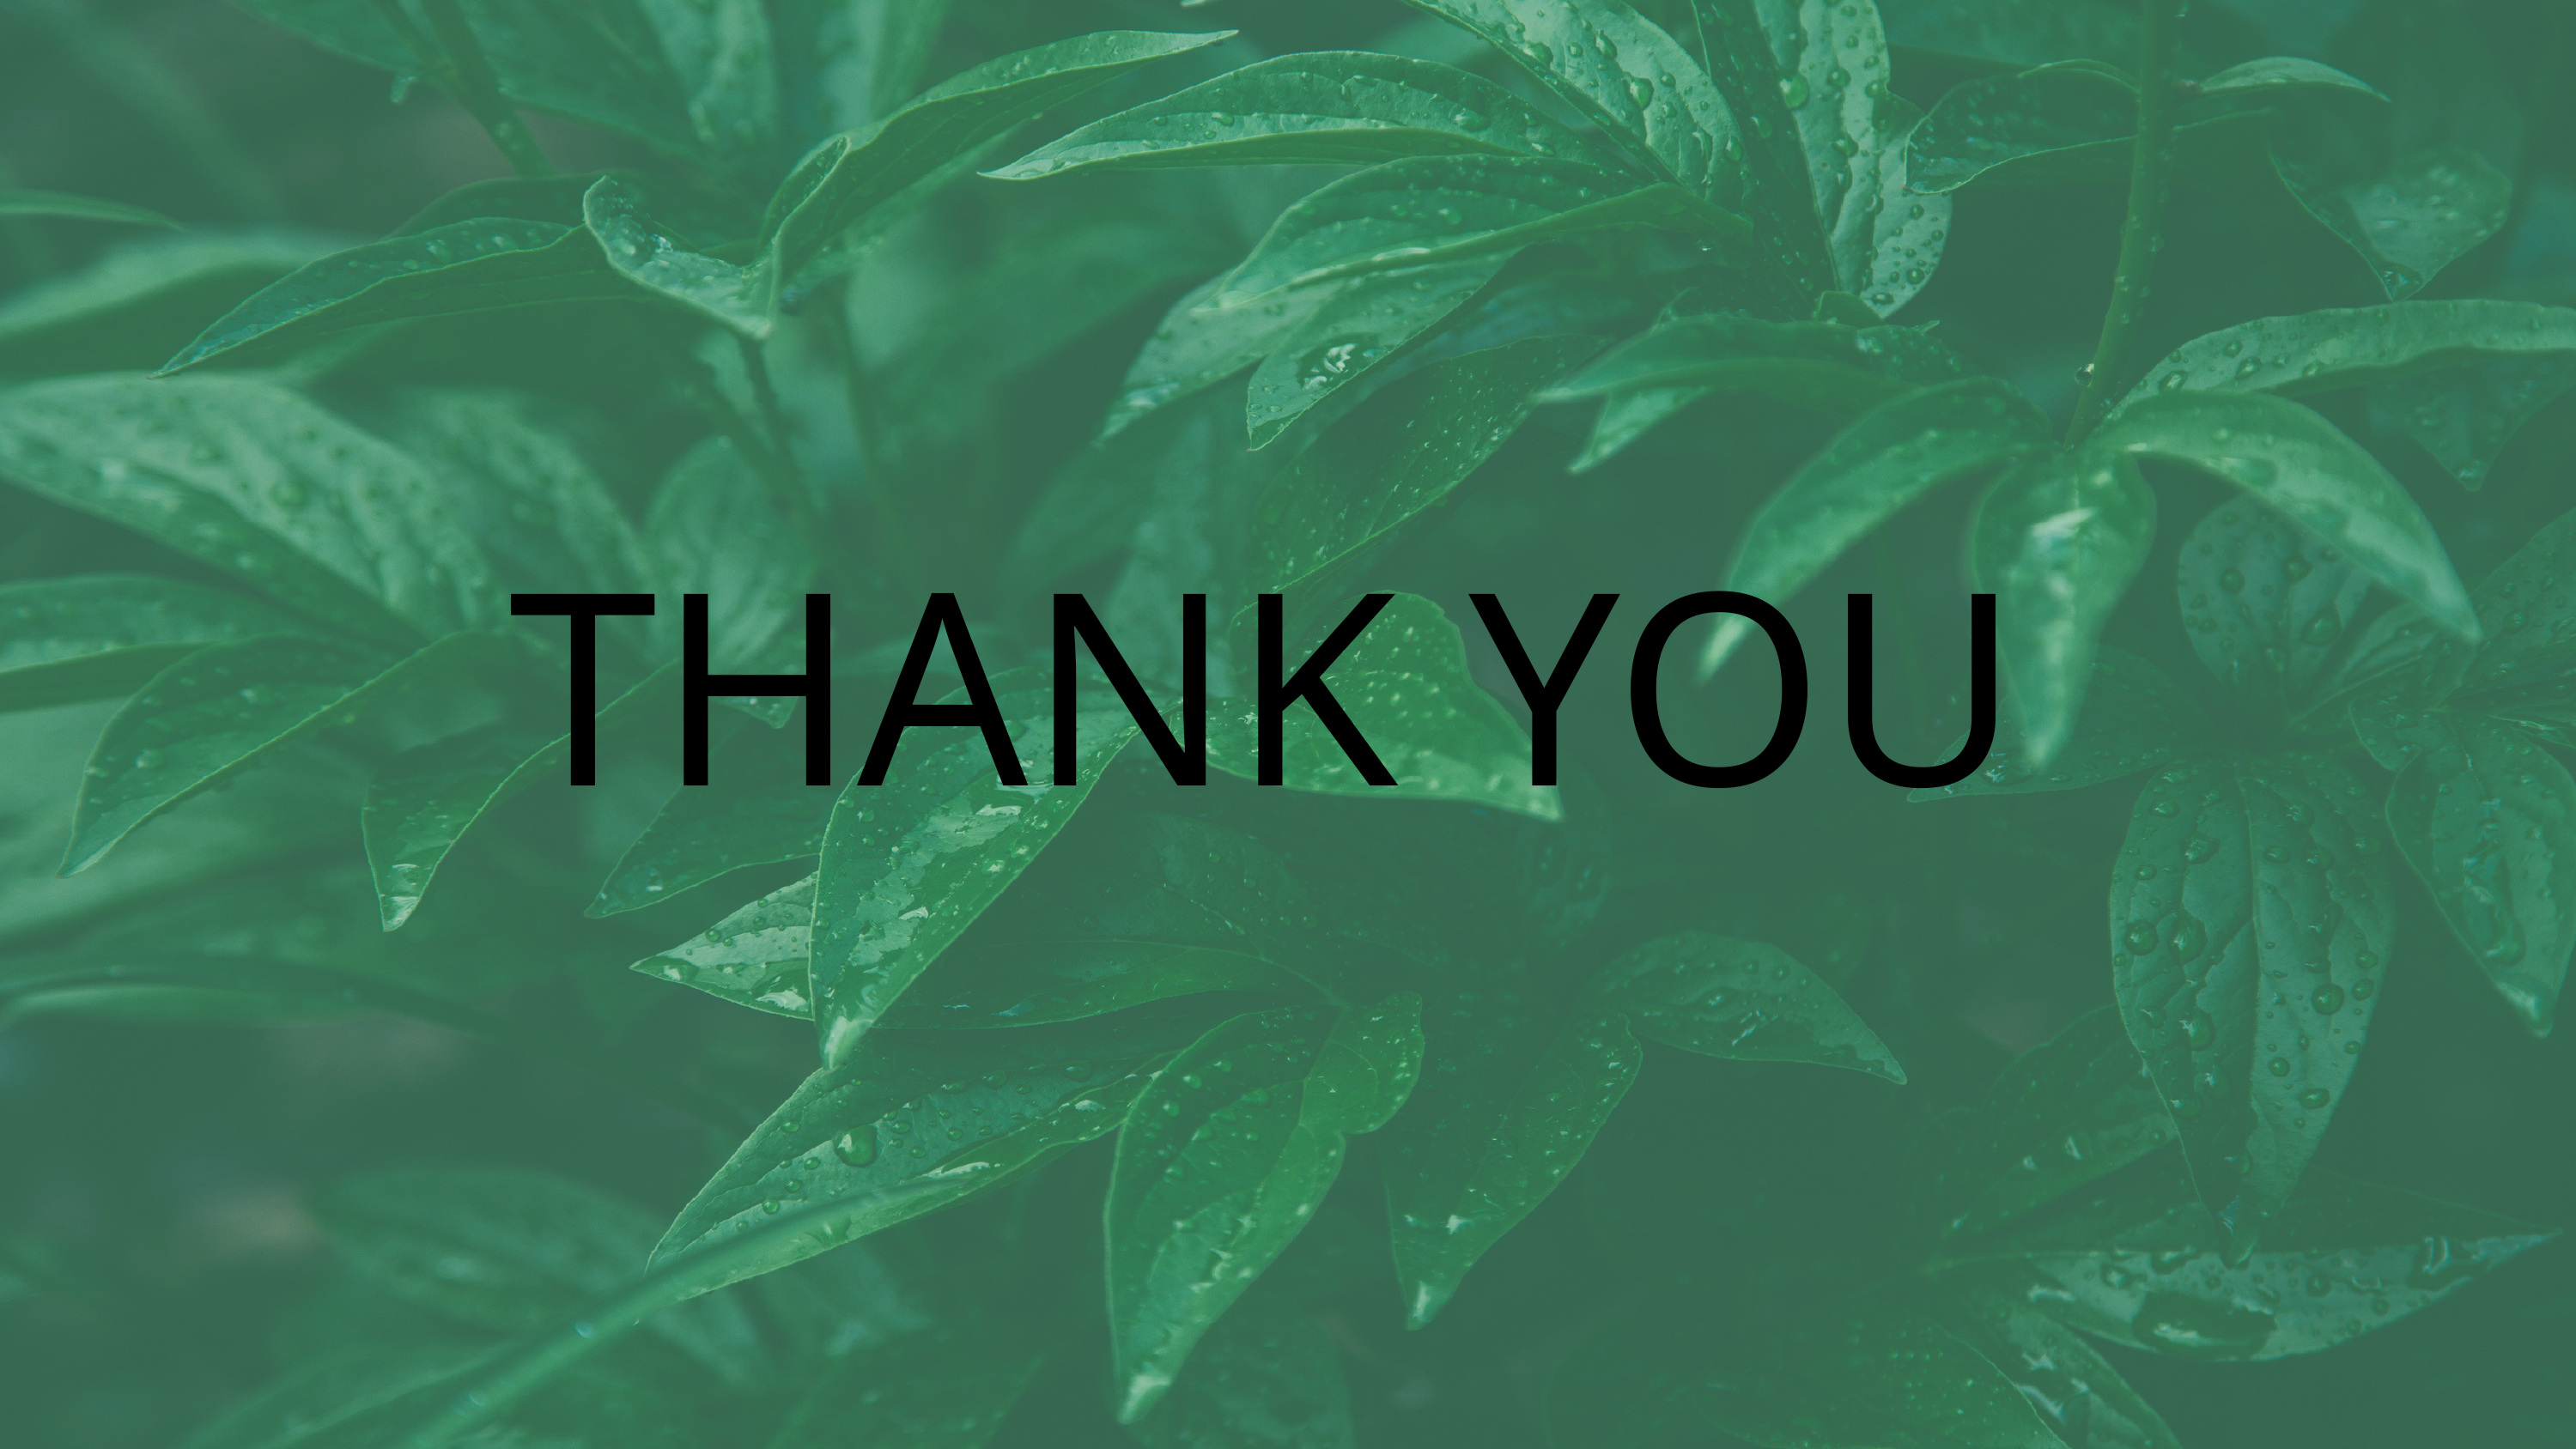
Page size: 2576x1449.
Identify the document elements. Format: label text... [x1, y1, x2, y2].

picture [0, 0, 2576, 1449]
text_box THANK YOU [216, 464, 2314, 840]
